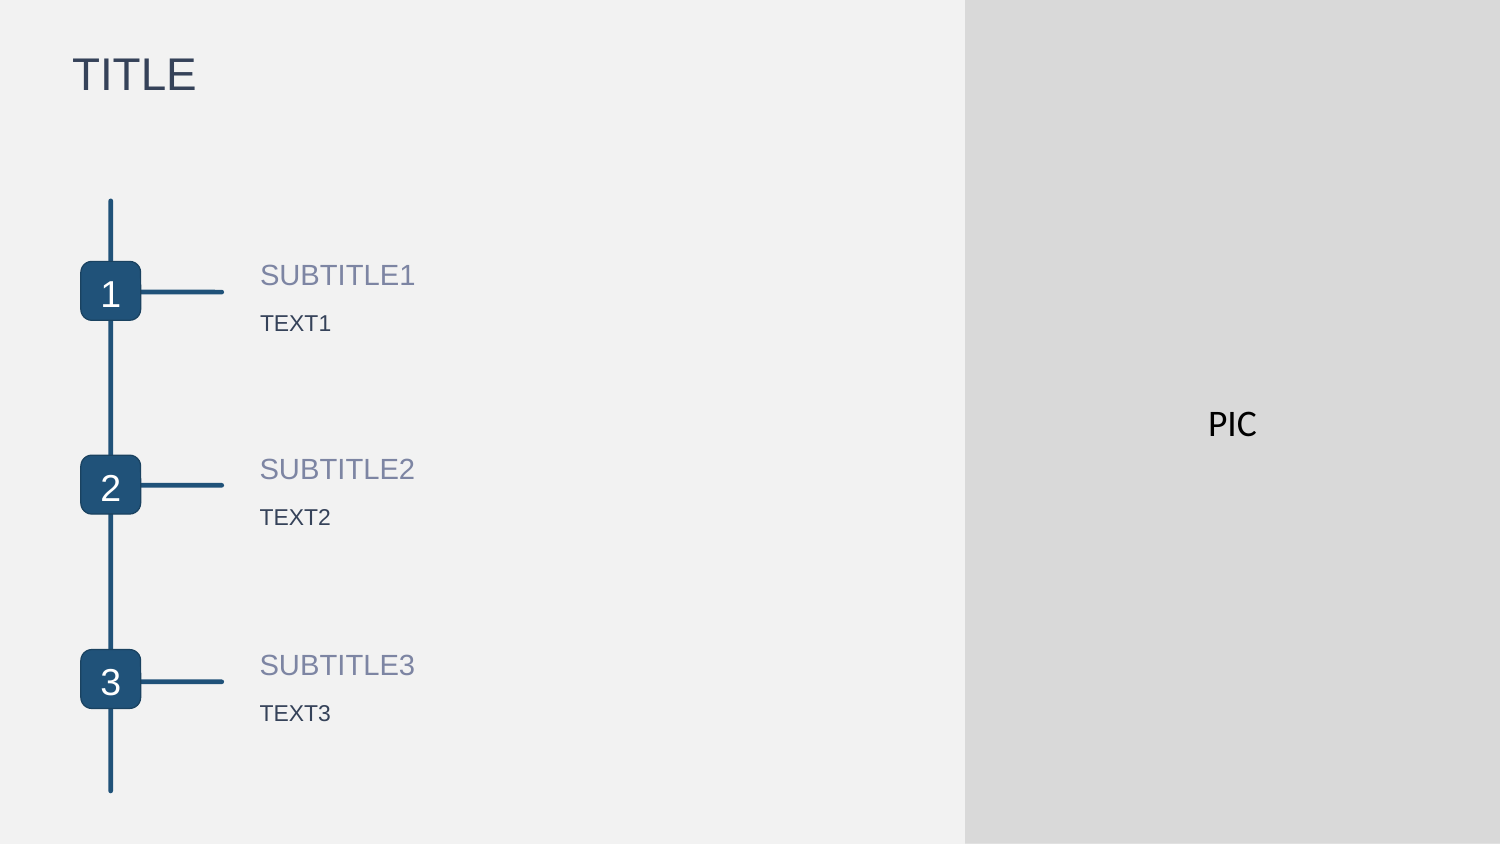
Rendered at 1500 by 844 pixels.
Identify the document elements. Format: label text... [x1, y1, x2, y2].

text_box SUBTITLE2 [244, 402, 946, 493]
text_box TEXT3 [244, 690, 946, 776]
text_box TEXT2 [244, 494, 946, 580]
text_box 2 [80, 456, 141, 517]
text_box TEXT1 [245, 301, 946, 386]
text_box PIC [963, 0, 1500, 844]
text_box SUBTITLE3 [244, 598, 946, 689]
text_box SUBTITLE1 [245, 208, 946, 299]
text_box 3 [80, 651, 141, 711]
text_box TITLE [57, 37, 900, 188]
text_box 1 [80, 262, 141, 323]
